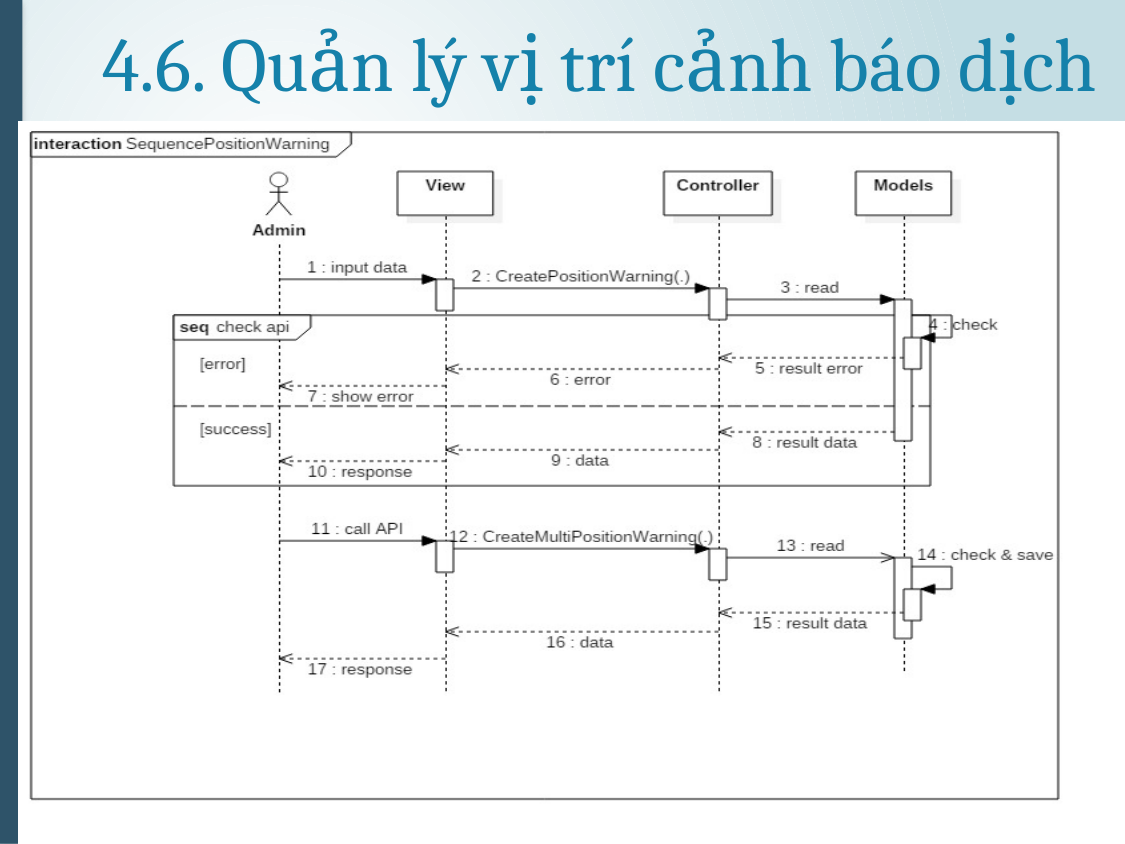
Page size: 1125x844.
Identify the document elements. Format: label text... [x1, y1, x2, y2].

title 4.6. Quản lý vị trí cảnh báo dịch [24, 0, 1113, 120]
picture [17, 121, 1125, 844]
